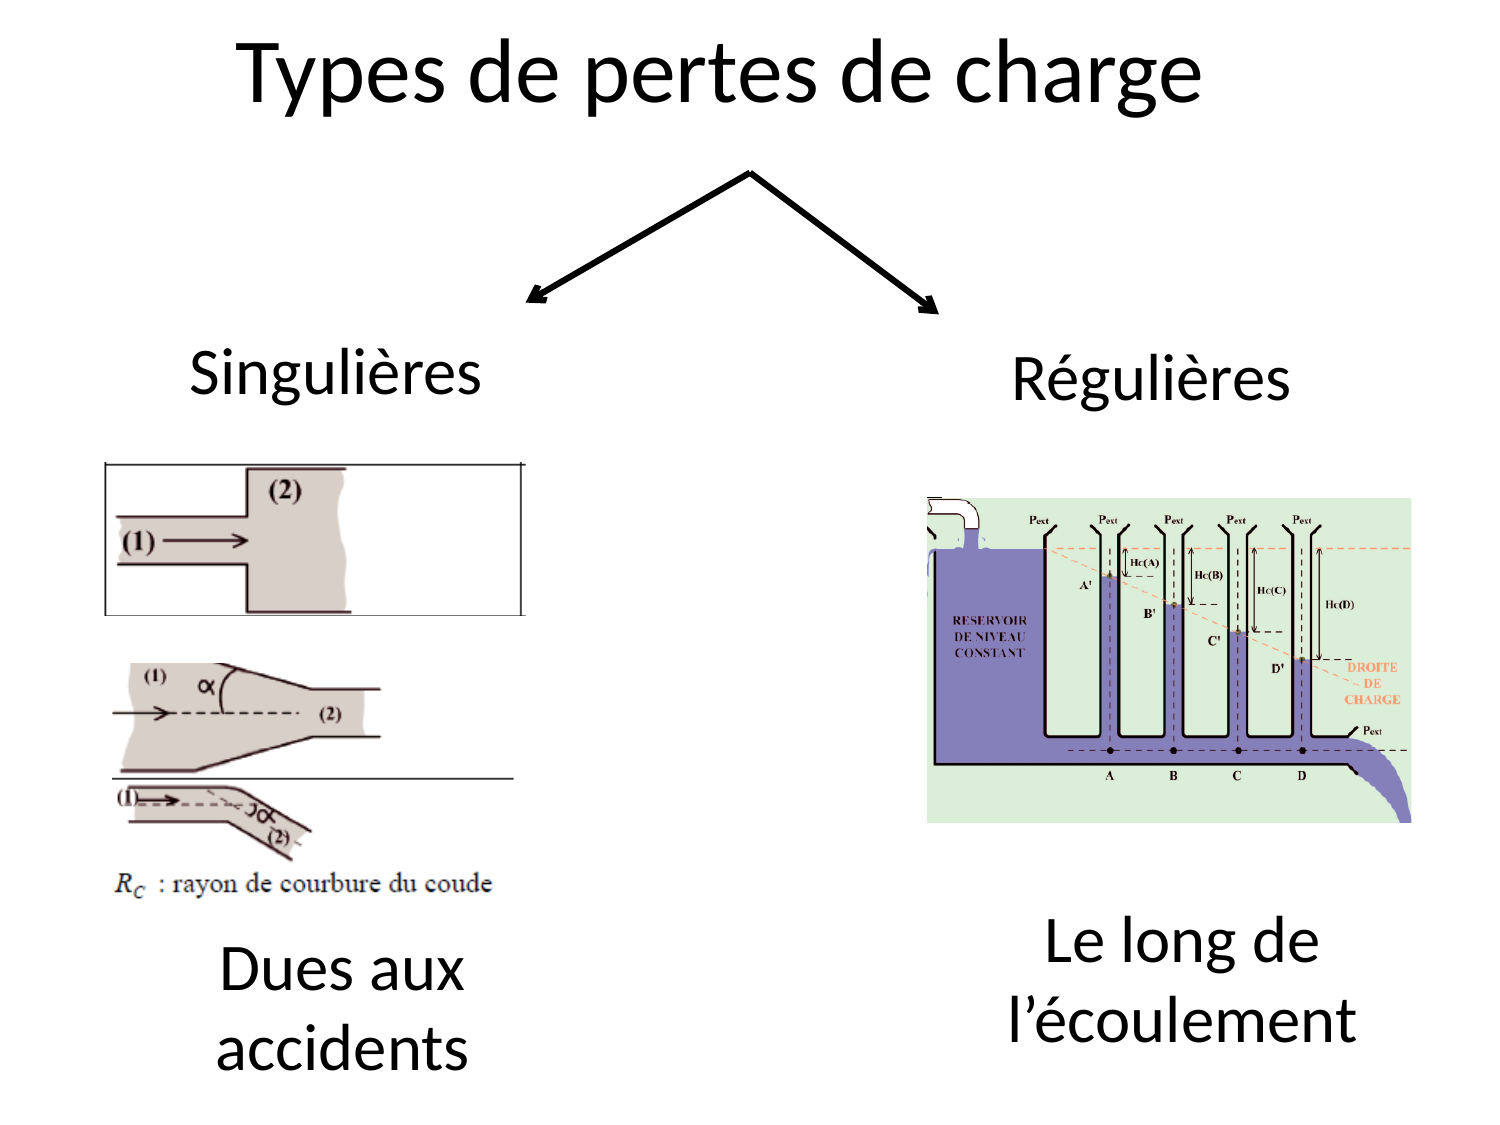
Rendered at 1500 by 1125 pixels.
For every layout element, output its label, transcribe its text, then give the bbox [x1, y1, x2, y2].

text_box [525, 172, 940, 315]
text_box Dues aux accidents [100, 916, 585, 1092]
text_box Singulières [147, 320, 526, 416]
text_box Régulières [962, 326, 1341, 421]
title Types de pertes de charge [0, 0, 1471, 160]
picture [111, 662, 514, 935]
picture [100, 461, 526, 616]
picture [926, 497, 1412, 823]
text_box Le long de l’écoulement [940, 888, 1425, 1064]
